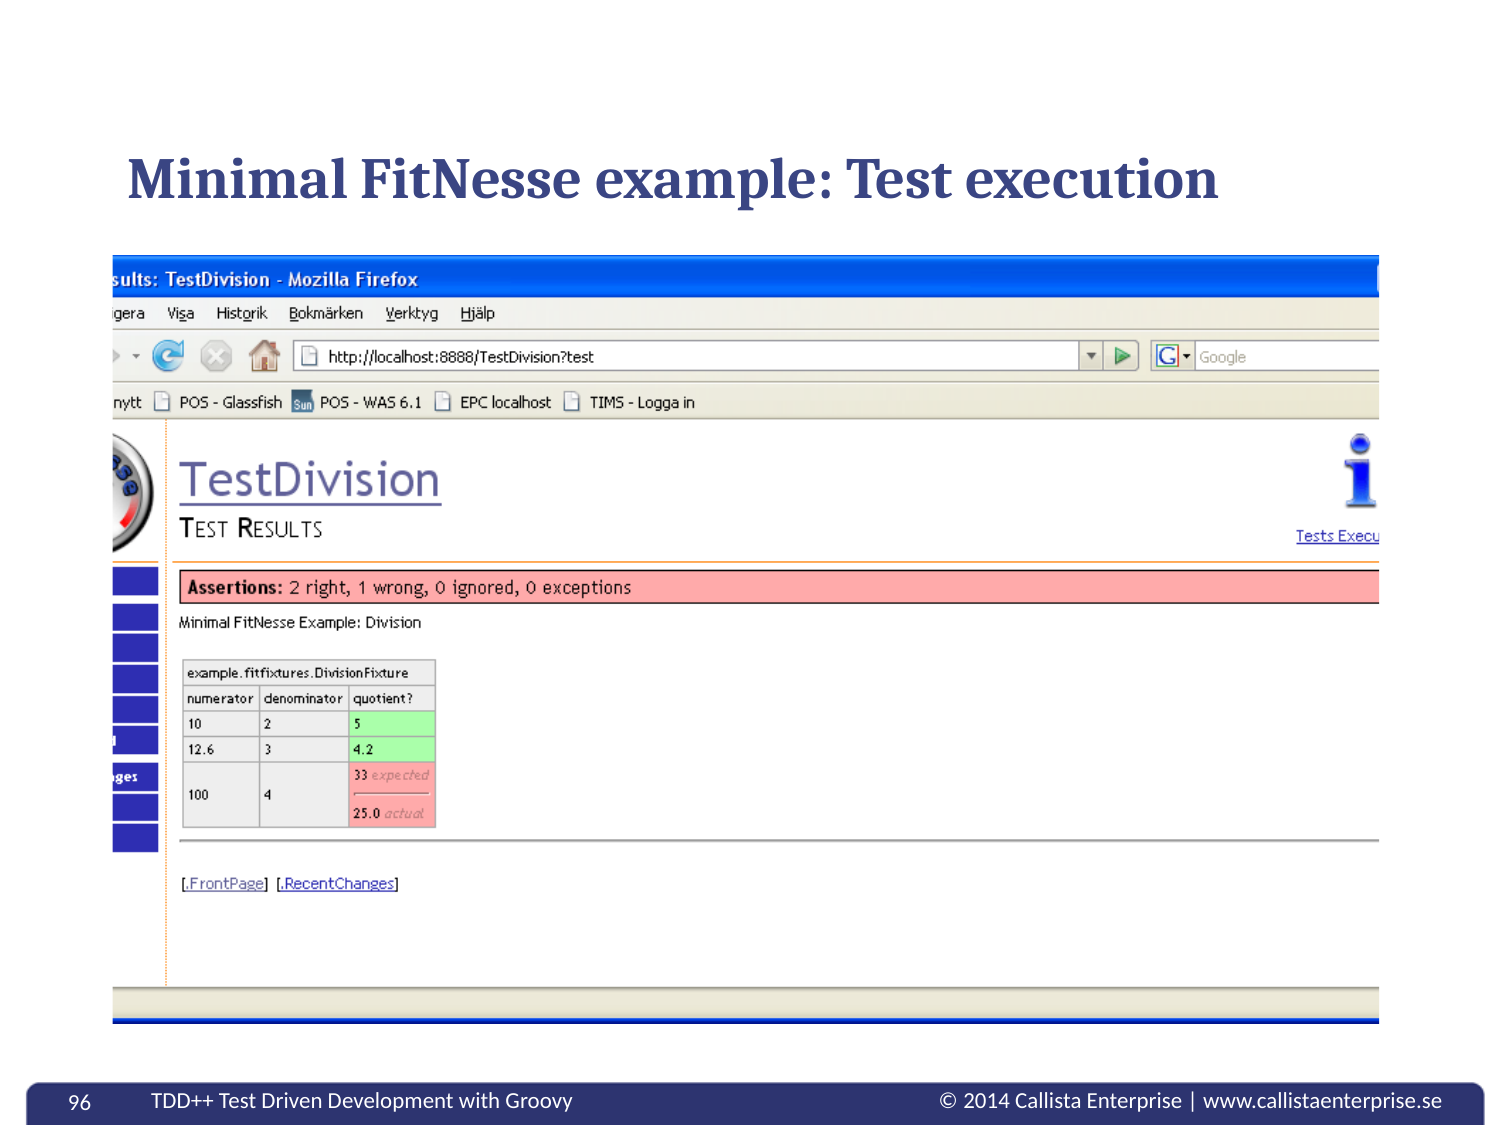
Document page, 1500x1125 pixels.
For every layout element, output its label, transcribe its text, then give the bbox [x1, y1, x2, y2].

title Minimal FitNesse example: Test execution [112, 93, 1388, 219]
picture [0, 0, 1500, 1125]
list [112, 255, 1380, 1024]
